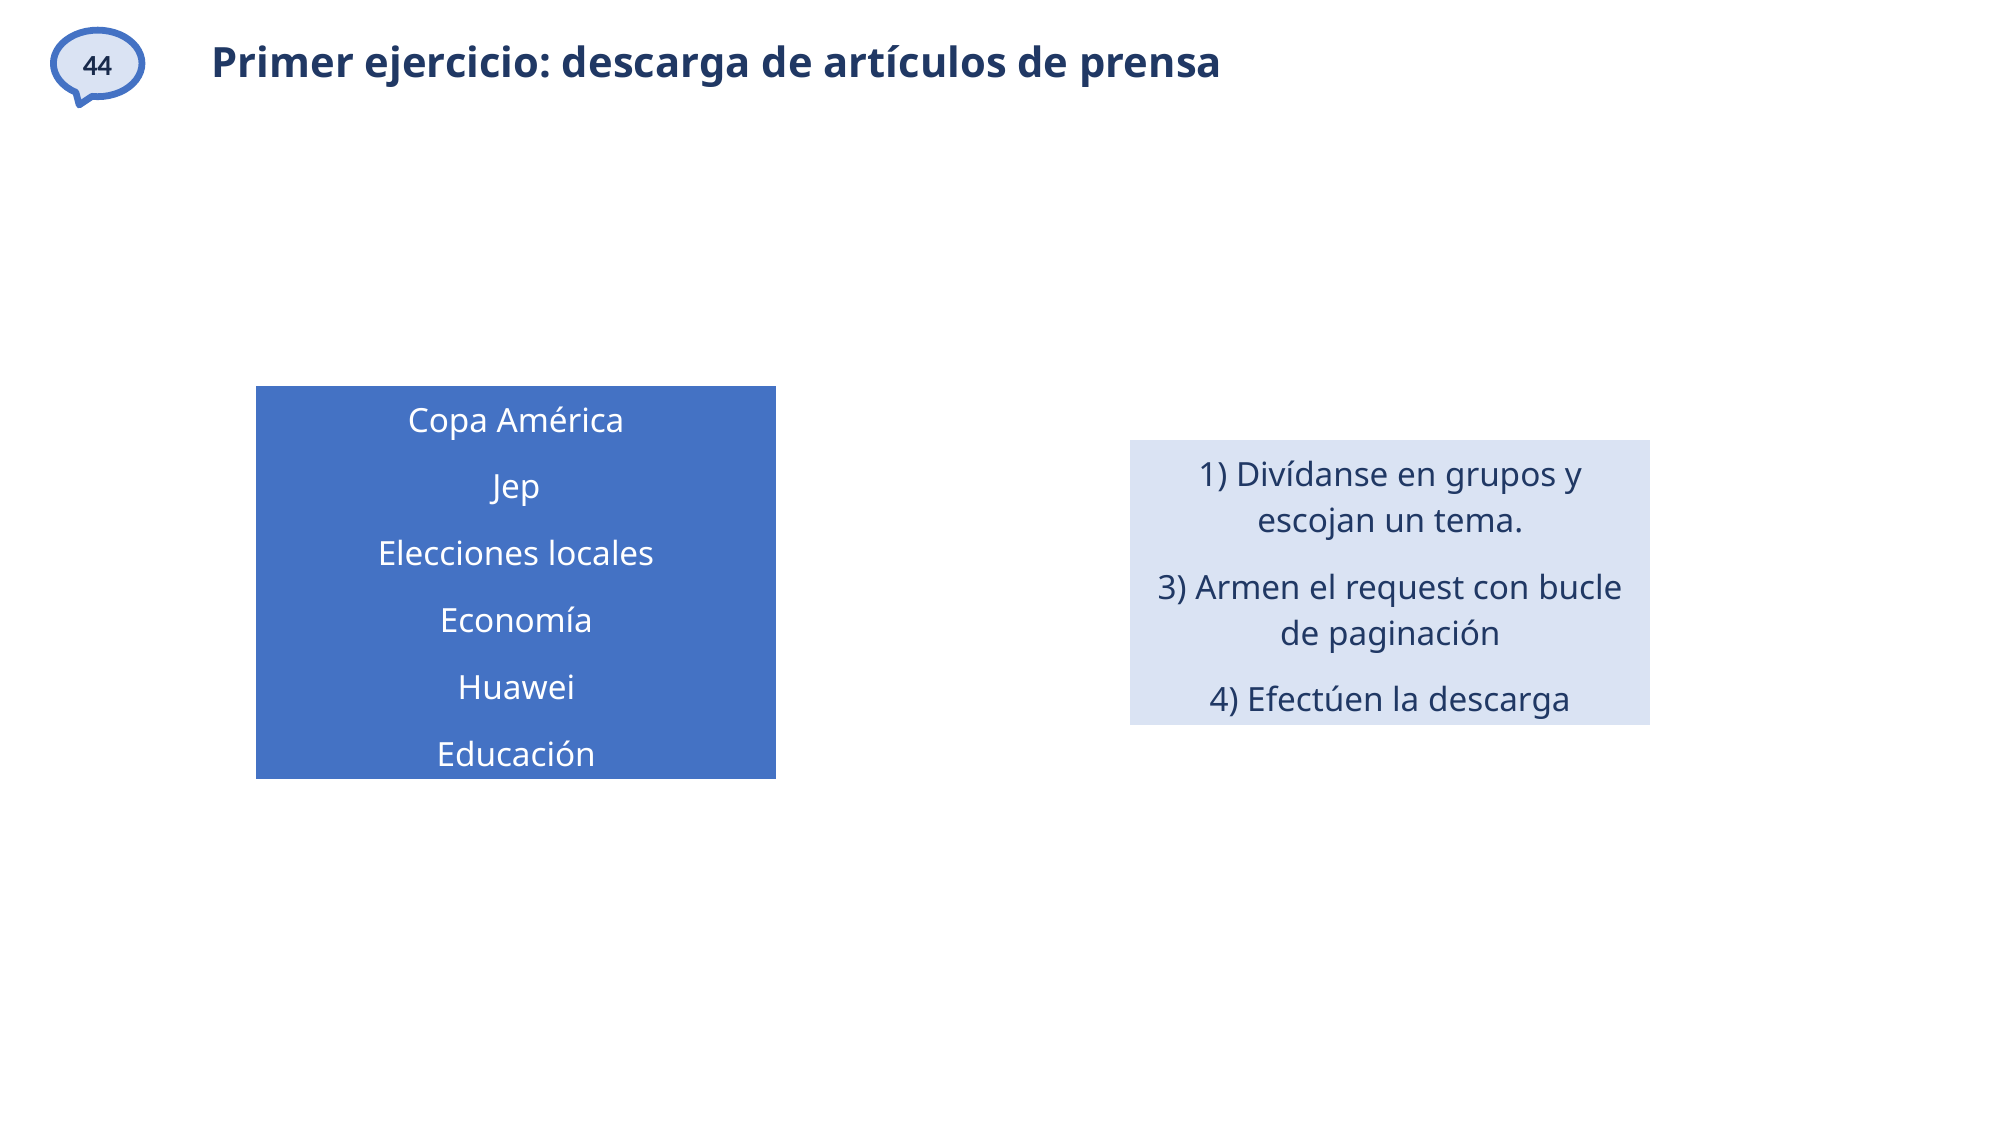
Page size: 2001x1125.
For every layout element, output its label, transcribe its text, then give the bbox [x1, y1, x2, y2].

text_box 1) Divídanse en grupos y escojan un tema. 3) Armen el request con bucle de paginación 4) Efectúen la descarga [1129, 439, 1651, 726]
text_box Copa América Jep Elecciones locales Economía Huawei Educación [255, 385, 777, 780]
title Primer ejercicio: descarga de artículos de prensa [196, 33, 1813, 96]
slide_number 44 [35, 25, 160, 102]
